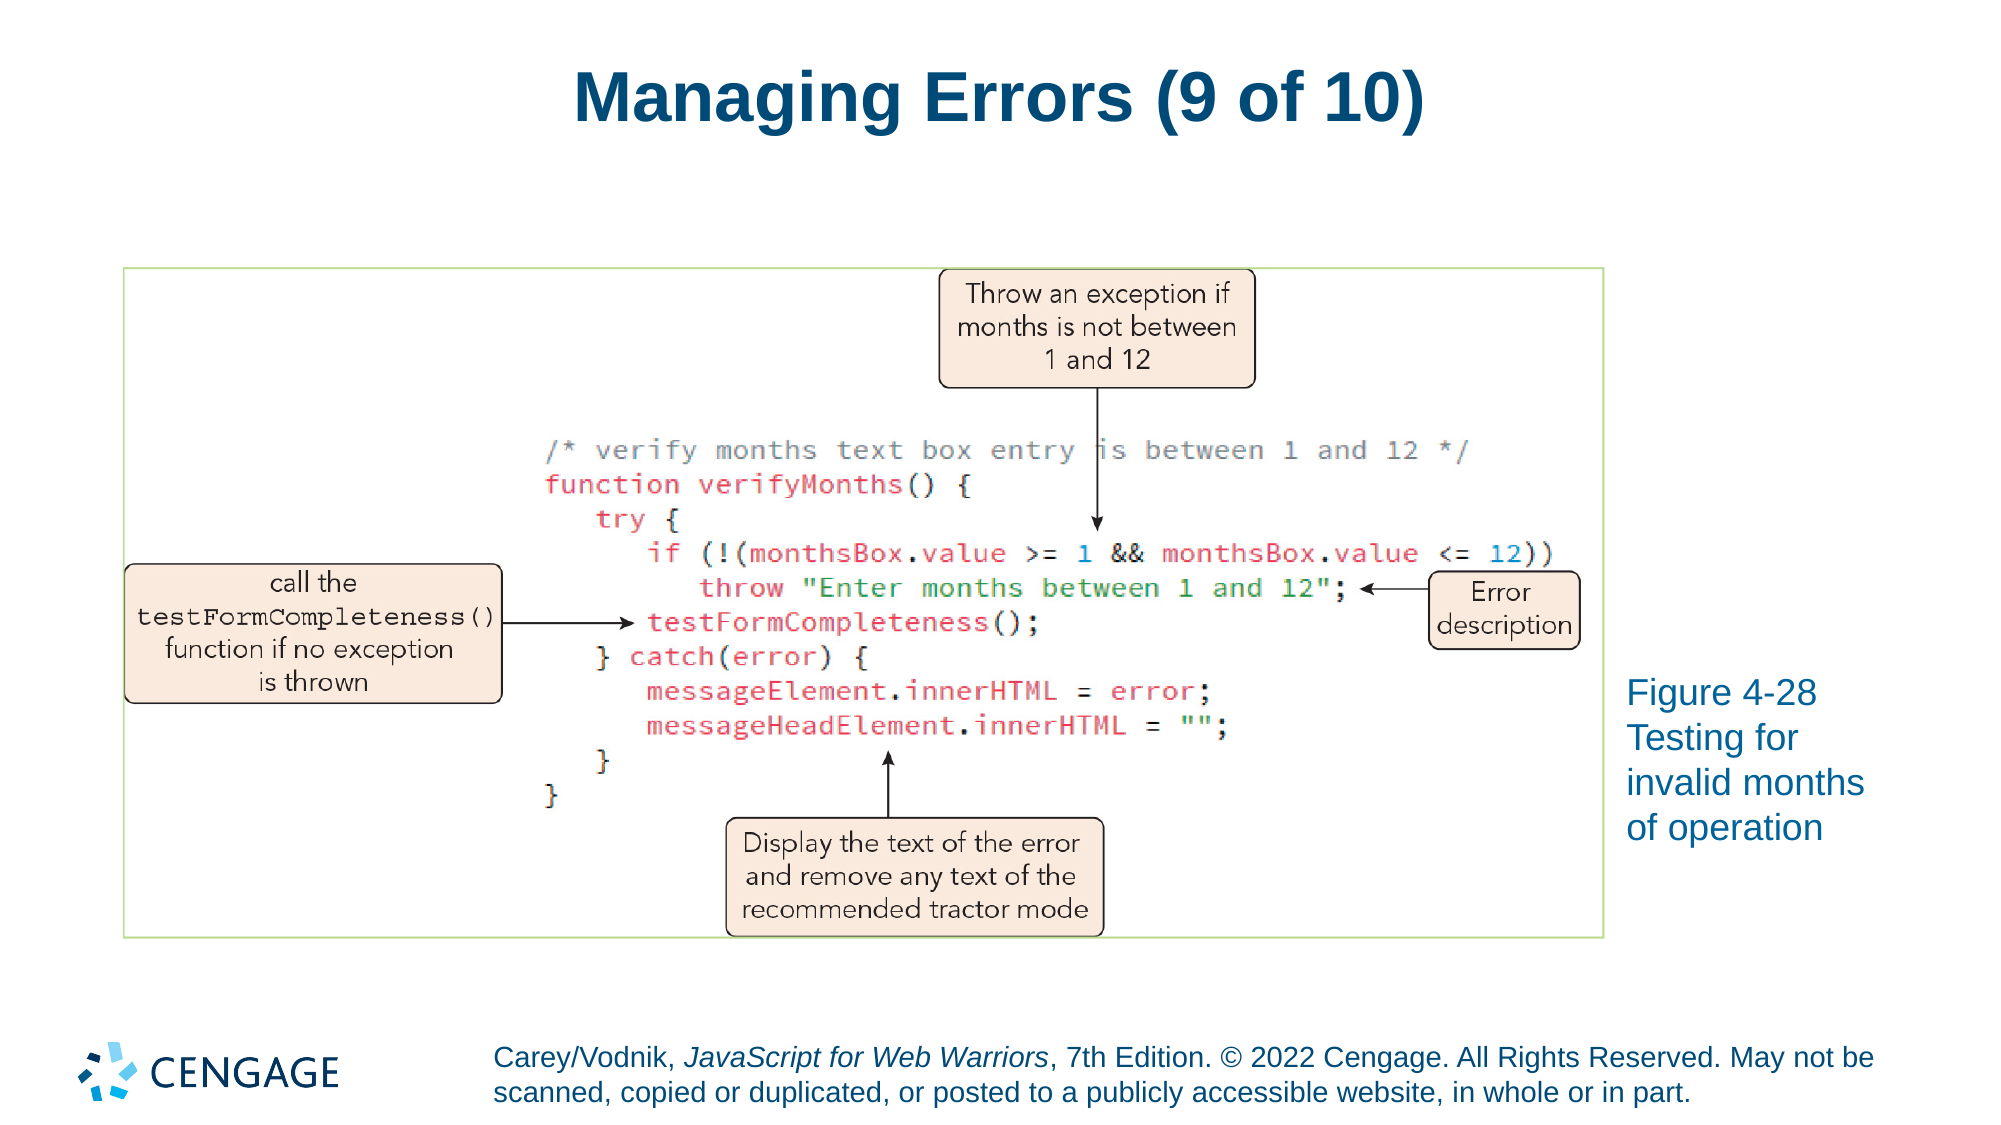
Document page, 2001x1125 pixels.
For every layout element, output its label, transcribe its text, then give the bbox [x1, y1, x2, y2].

list Figure 4-28 Testing for invalid months of operation [1626, 667, 1880, 965]
picture [119, 265, 1606, 940]
title Managing Errors (9 of 10) [137, 59, 1863, 171]
picture [78, 1042, 338, 1101]
